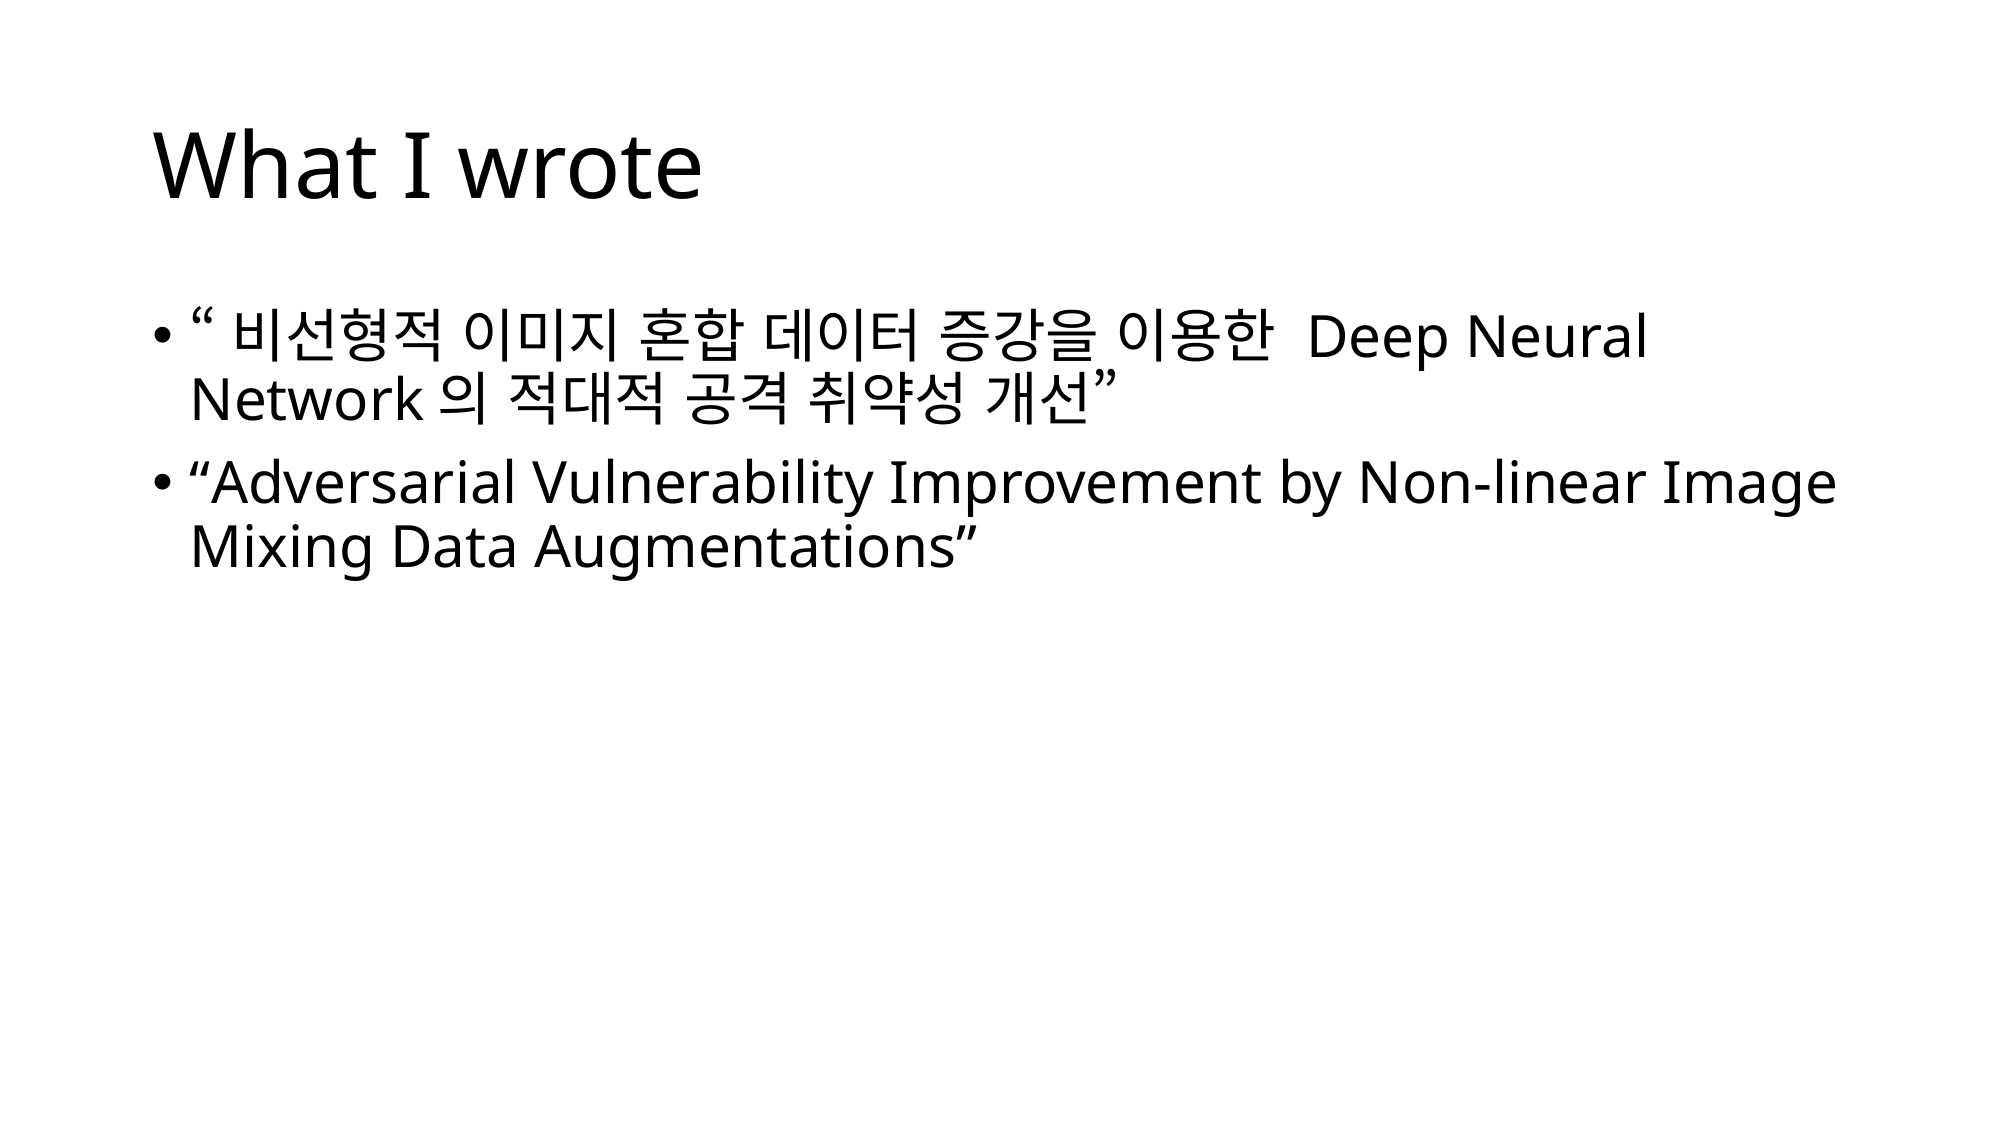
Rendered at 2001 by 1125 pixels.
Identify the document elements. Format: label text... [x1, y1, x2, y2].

list “비선형적 이미지 혼합 데이터 증강을 이용한 Deep Neural Network의 적대적 공격 취약성 개선” “Adversarial Vulnerability Improvement by Non-linear Image Mixing Data Augmentations” [137, 299, 1863, 1014]
title What I wrote [137, 59, 1863, 278]
